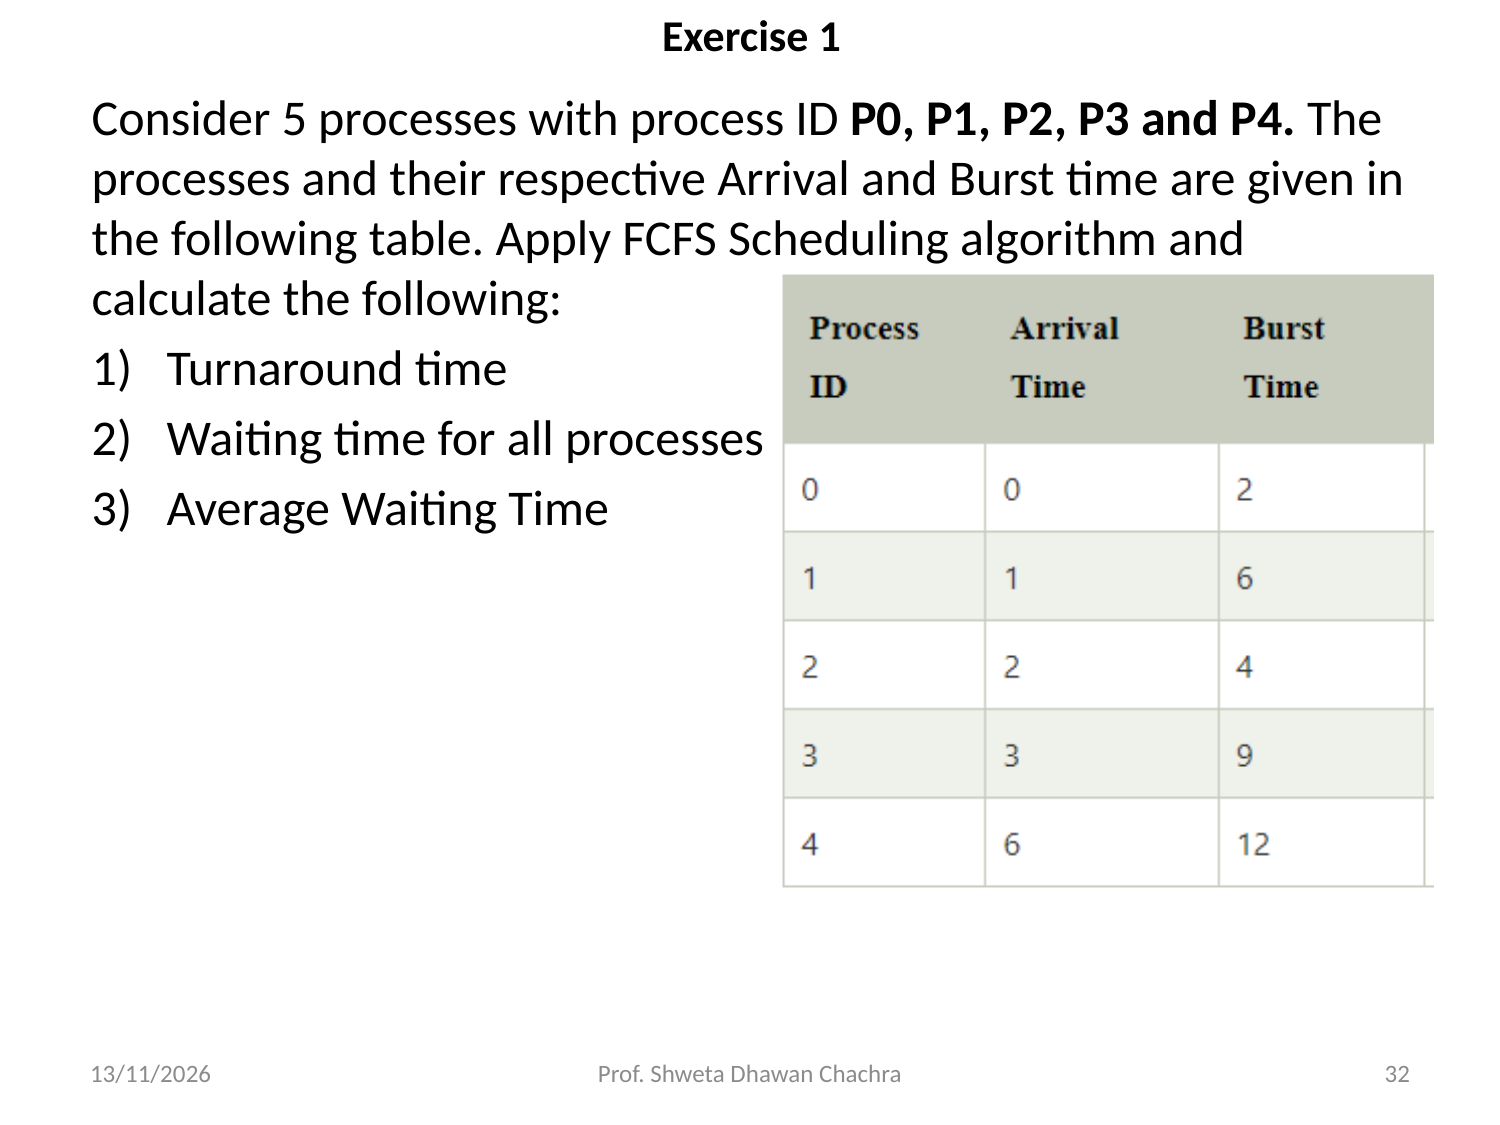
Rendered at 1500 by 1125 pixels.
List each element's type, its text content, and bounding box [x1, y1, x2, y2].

list Consider 5 processes with process ID P0, P1, P2, P3 and P4. The processes and their respective Arrival and Burst time are given in the following table. Apply FCFS Scheduling algorithm and calculate the following: Turnaround time Waiting time for all processes Average Waiting Time [76, 78, 1427, 875]
slide_number 32 [1074, 1042, 1425, 1103]
title Exercise 1 [76, 0, 1427, 69]
picture [773, 266, 1435, 894]
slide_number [75, 1042, 425, 1103]
footer Prof. Shweta Dhawan Chachra [512, 1042, 988, 1103]
